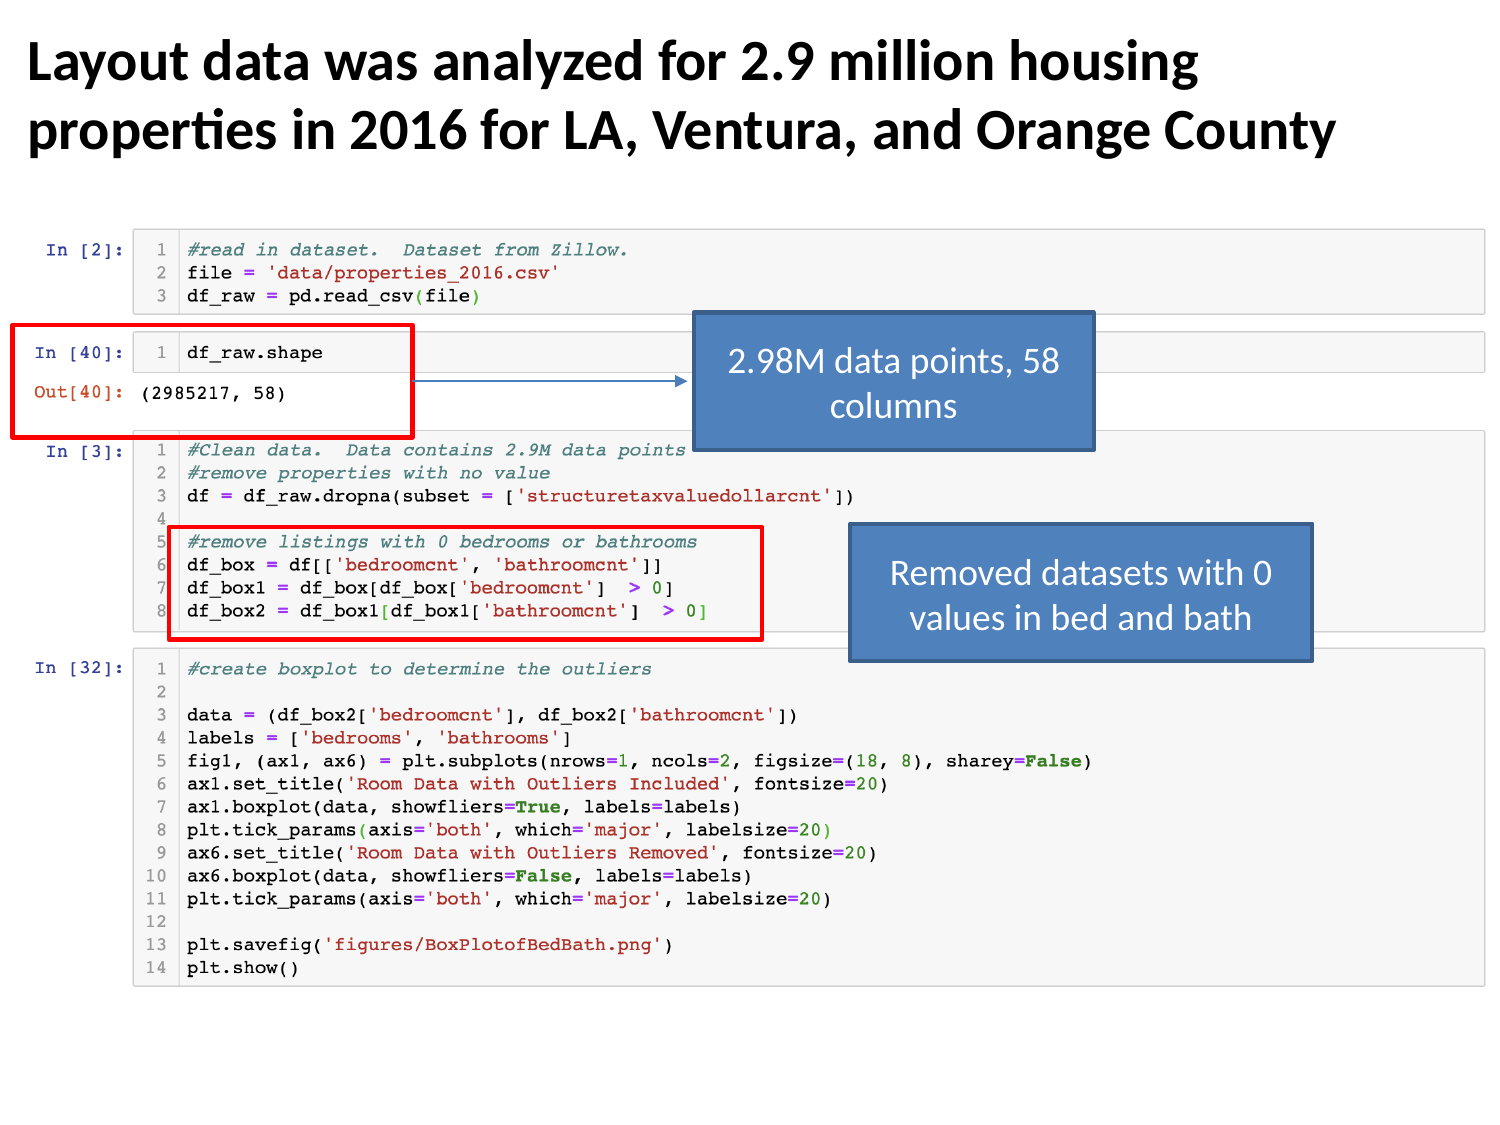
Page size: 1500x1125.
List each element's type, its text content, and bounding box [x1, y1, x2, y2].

picture [0, 224, 1500, 1000]
title Layout data was analyzed for 2.9 million housing properties in 2016 for LA, Ventura, and Orange County [12, 14, 1475, 171]
